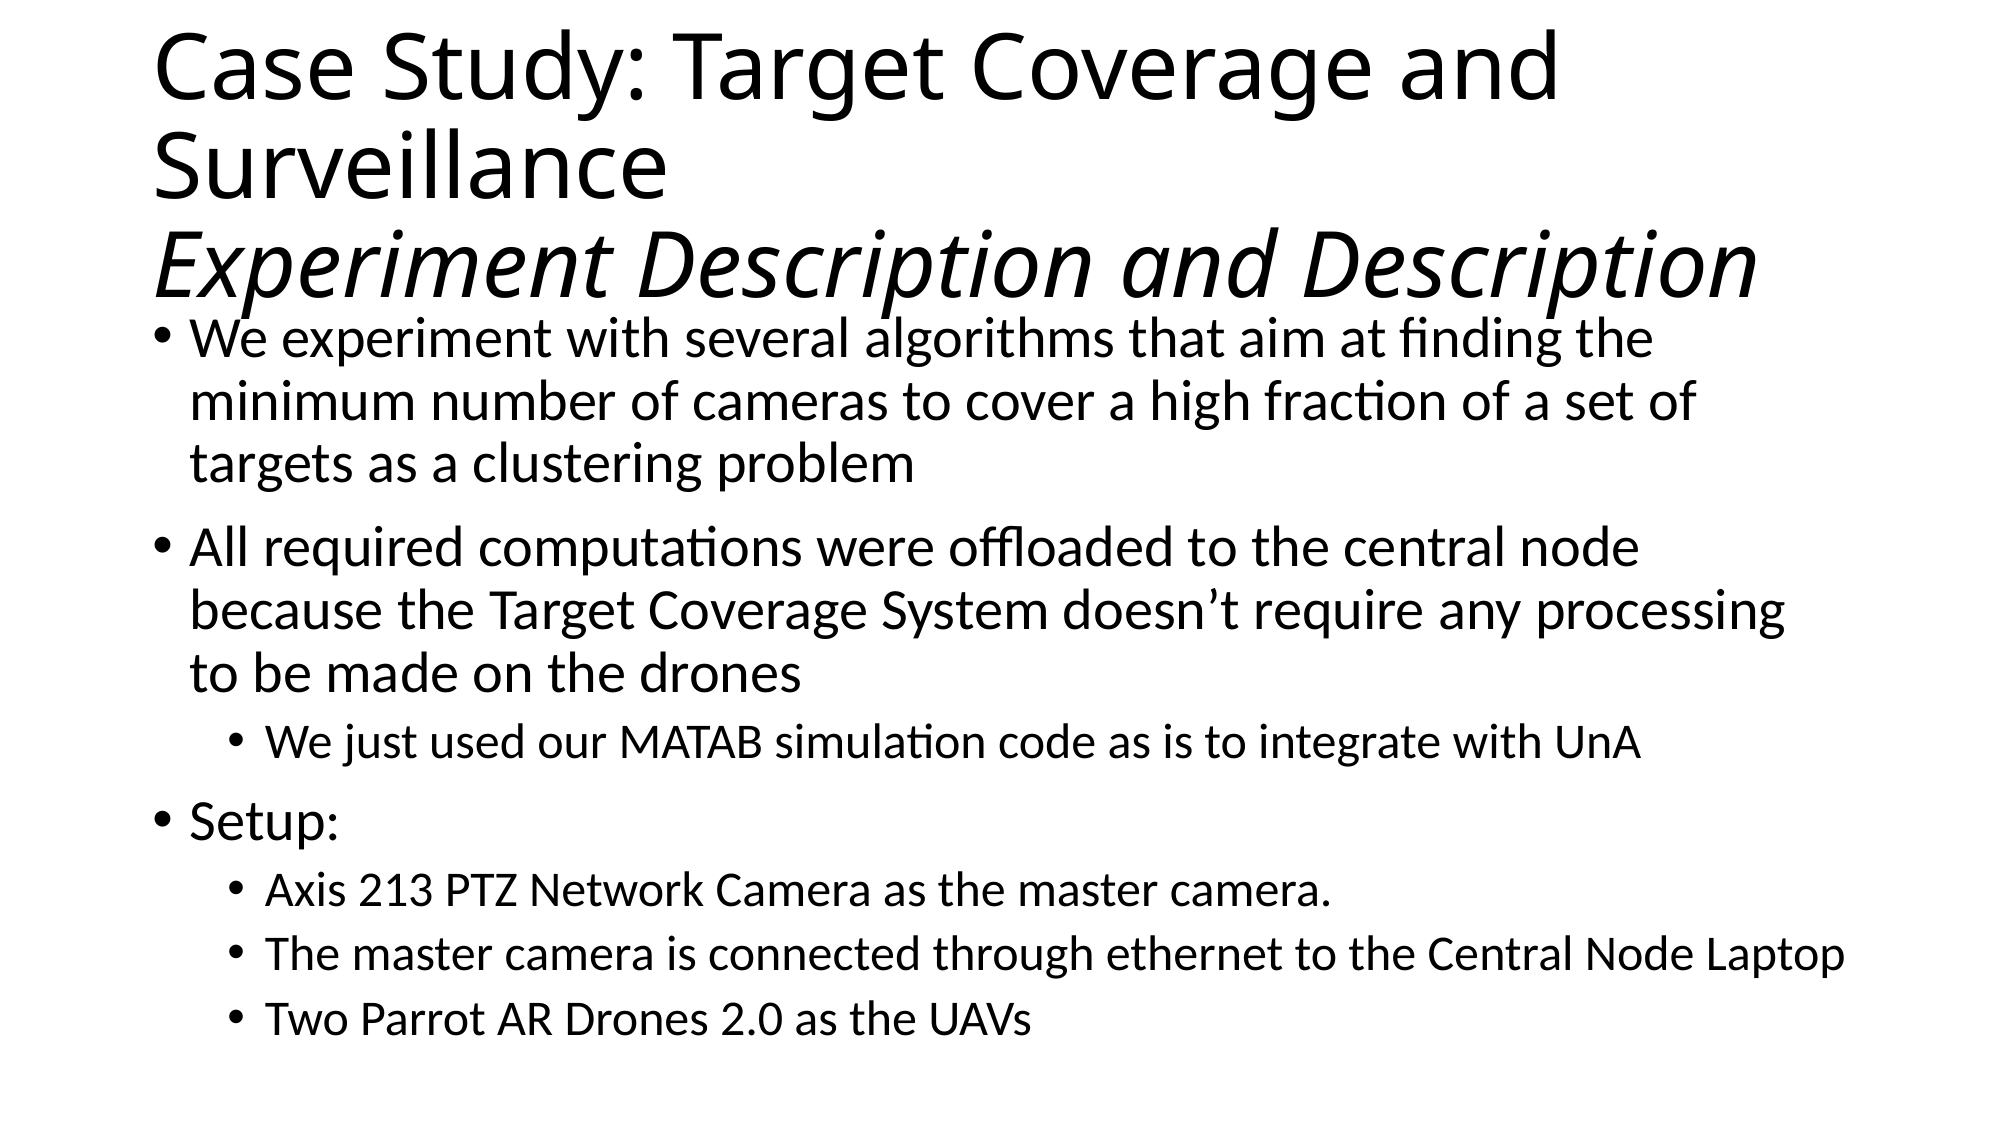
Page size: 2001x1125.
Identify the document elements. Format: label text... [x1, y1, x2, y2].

title Case Study: Target Coverage and Surveillance Experiment Description and Description [137, 59, 1863, 278]
list We experiment with several algorithms that aim at finding the minimum number of cameras to cover a high fraction of a set of targets as a clustering problem All required computations were offloaded to the central node because the Target Coverage System doesn’t require any processing to be made on the drones We just used our MATAB simulation code as is to integrate with UnA Setup: Axis 213 PTZ Network Camera as the master camera. The master camera is connected through ethernet to the Central Node Laptop Two Parrot AR Drones 2.0 as the UAVs [137, 299, 1863, 1100]
